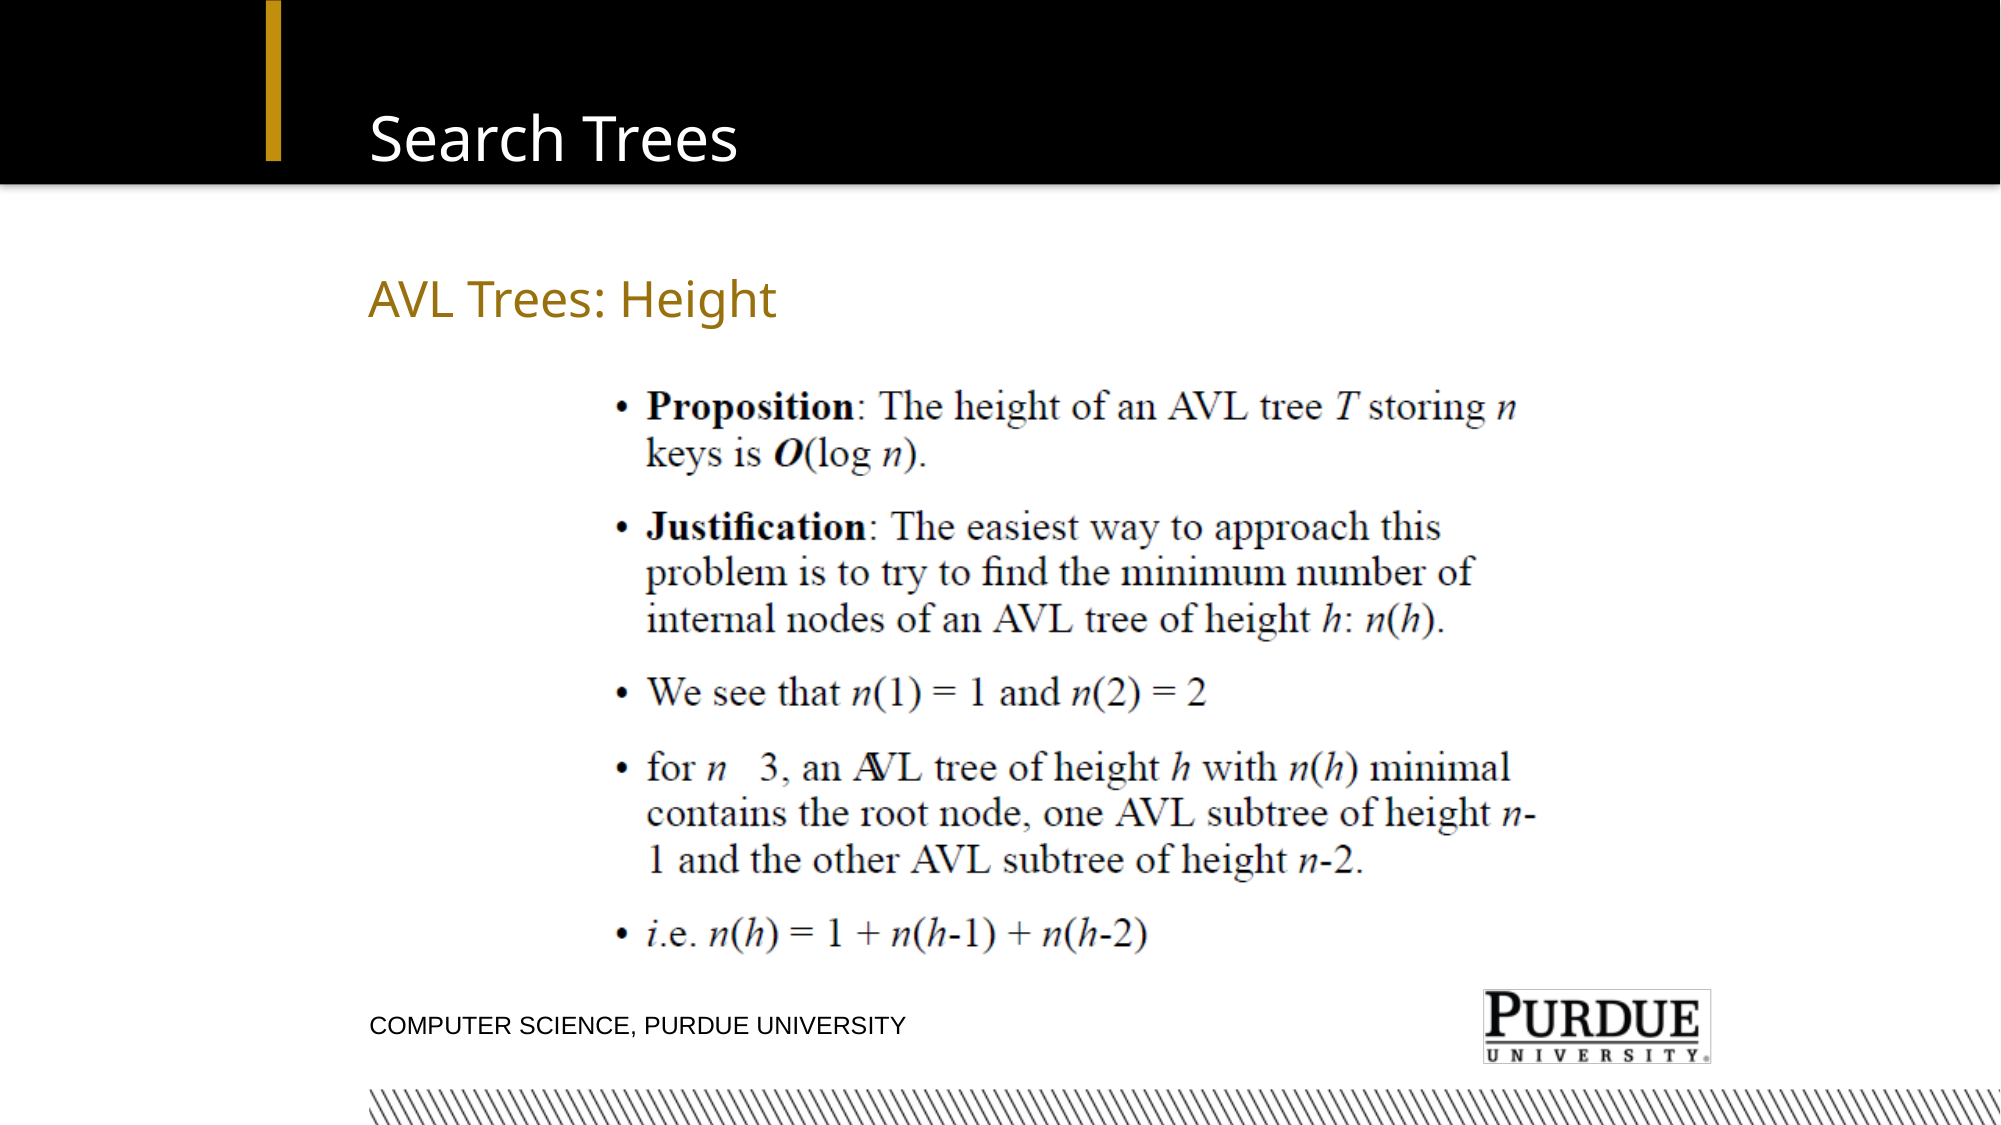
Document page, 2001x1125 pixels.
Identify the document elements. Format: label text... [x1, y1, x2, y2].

title Search Trees [369, 98, 1704, 186]
list Computer Science, Purdue University [369, 1009, 1375, 1047]
list AVL Trees: Height [368, 267, 1704, 337]
picture [583, 374, 1552, 968]
